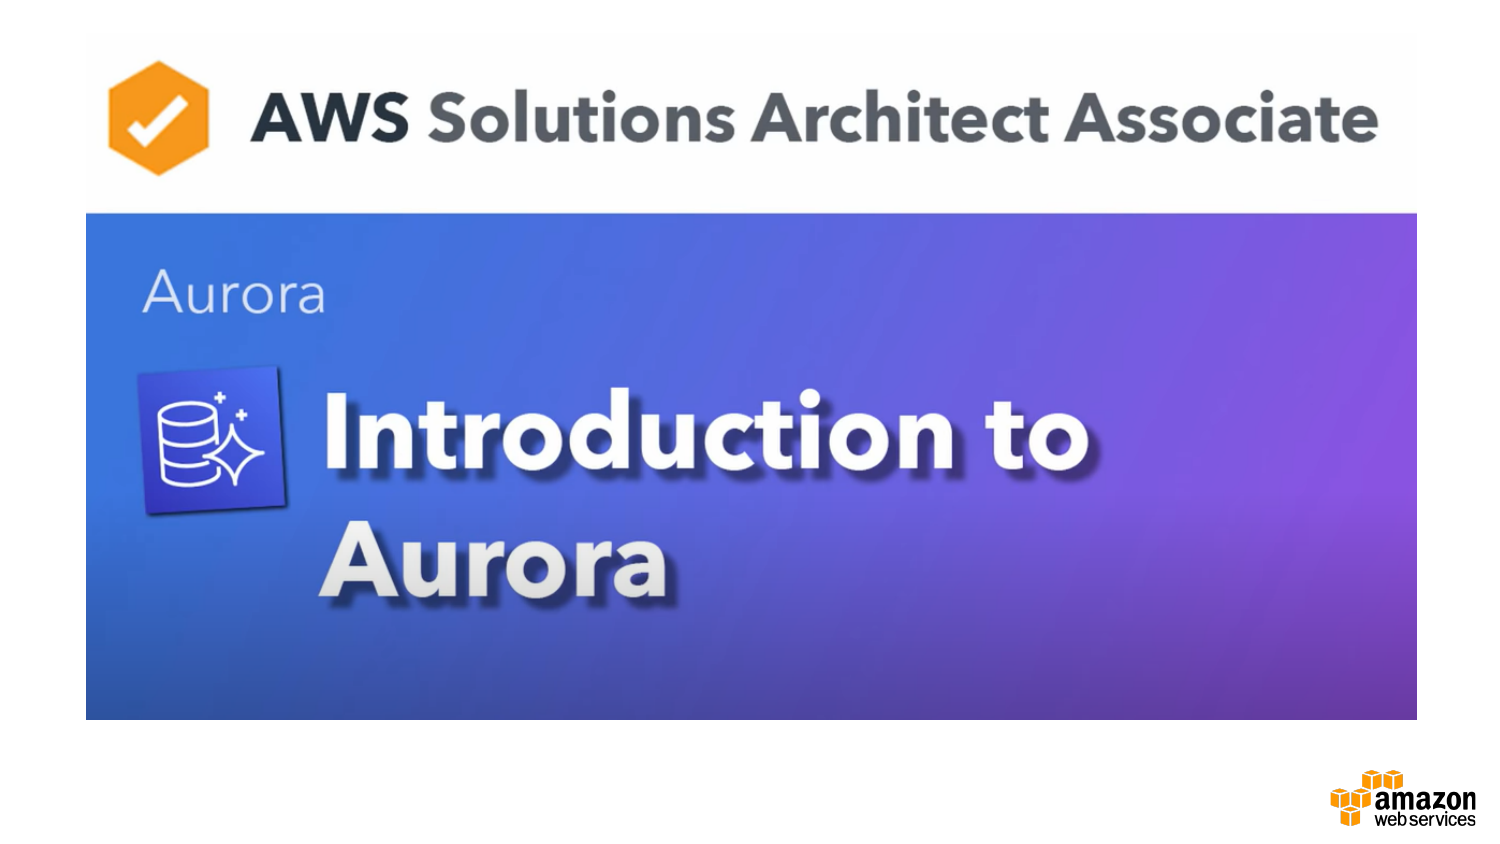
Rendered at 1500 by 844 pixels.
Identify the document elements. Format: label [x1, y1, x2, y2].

picture [85, 33, 1417, 720]
